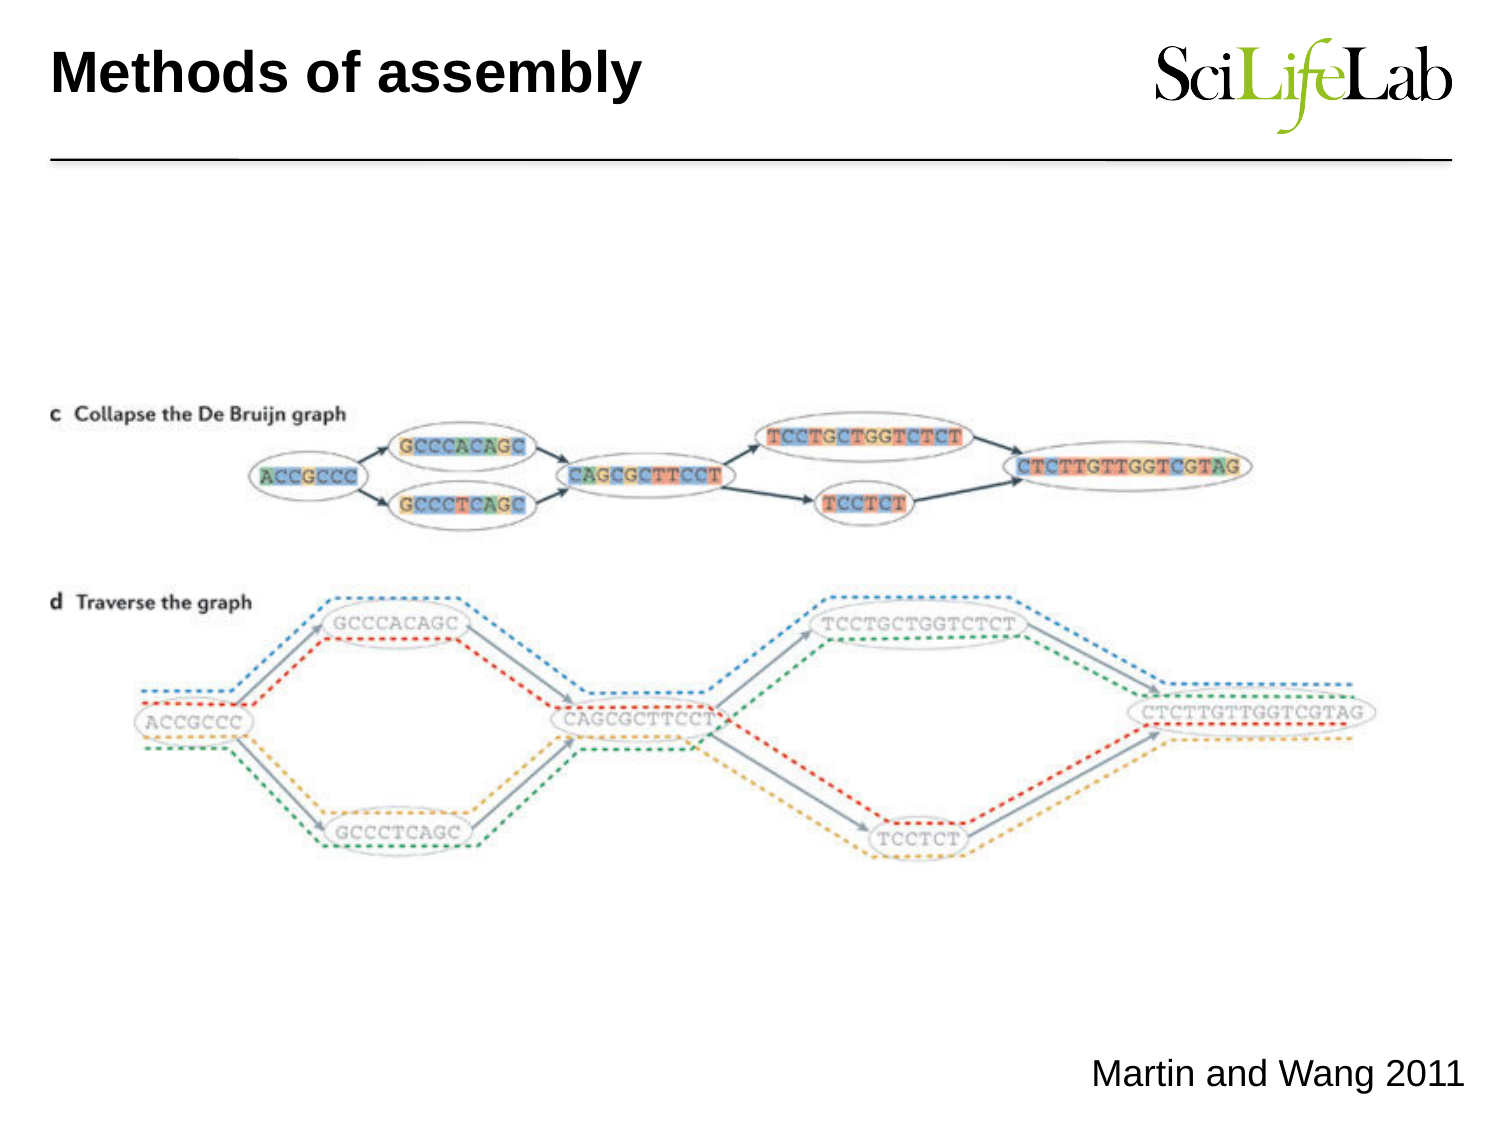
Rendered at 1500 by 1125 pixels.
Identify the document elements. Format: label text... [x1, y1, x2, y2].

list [50, 384, 1453, 883]
text_box Martin and Wang 2011 [1076, 1041, 1481, 1102]
title Methods of assembly [50, 34, 1452, 139]
